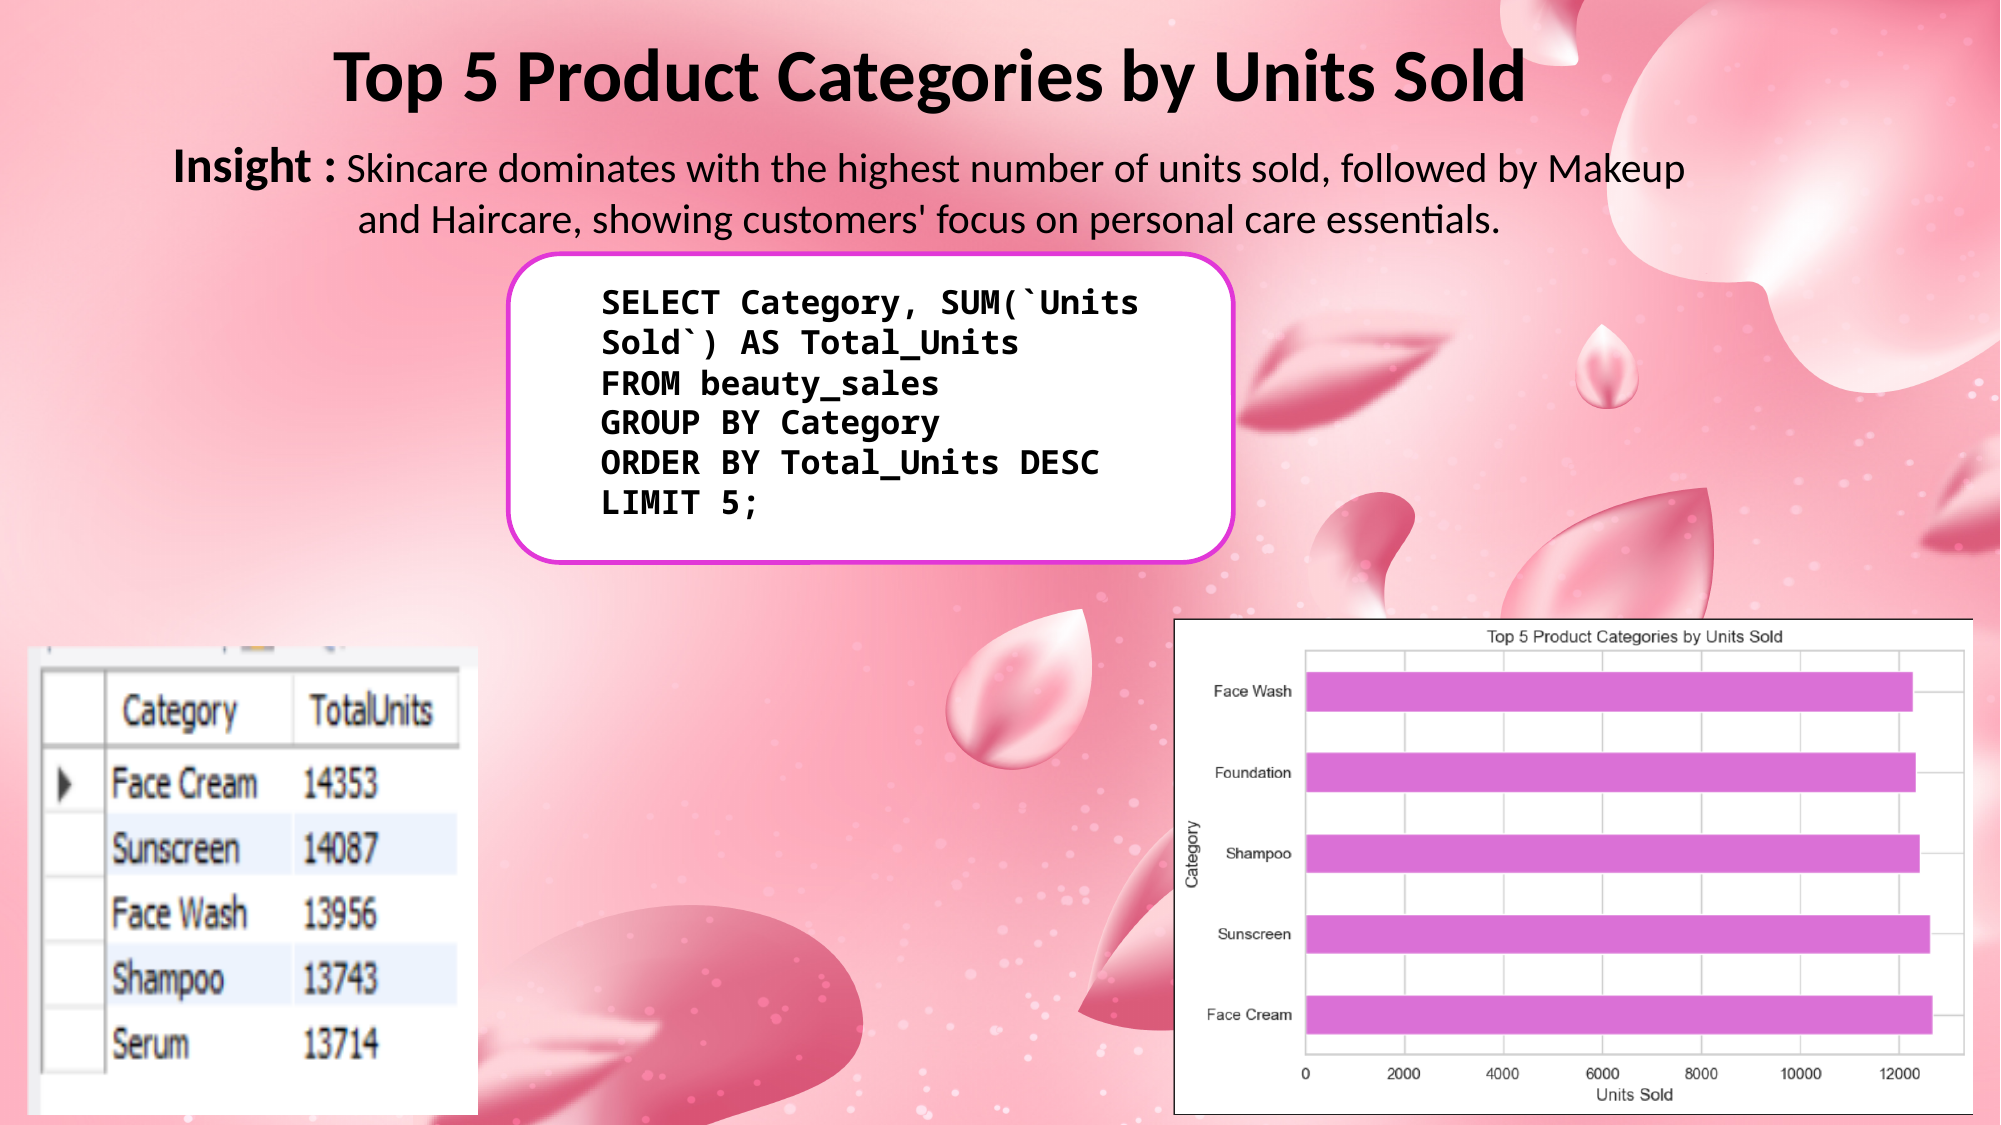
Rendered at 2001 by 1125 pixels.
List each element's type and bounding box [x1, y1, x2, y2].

text_box [508, 253, 1234, 563]
picture [0, 0, 2000, 1125]
